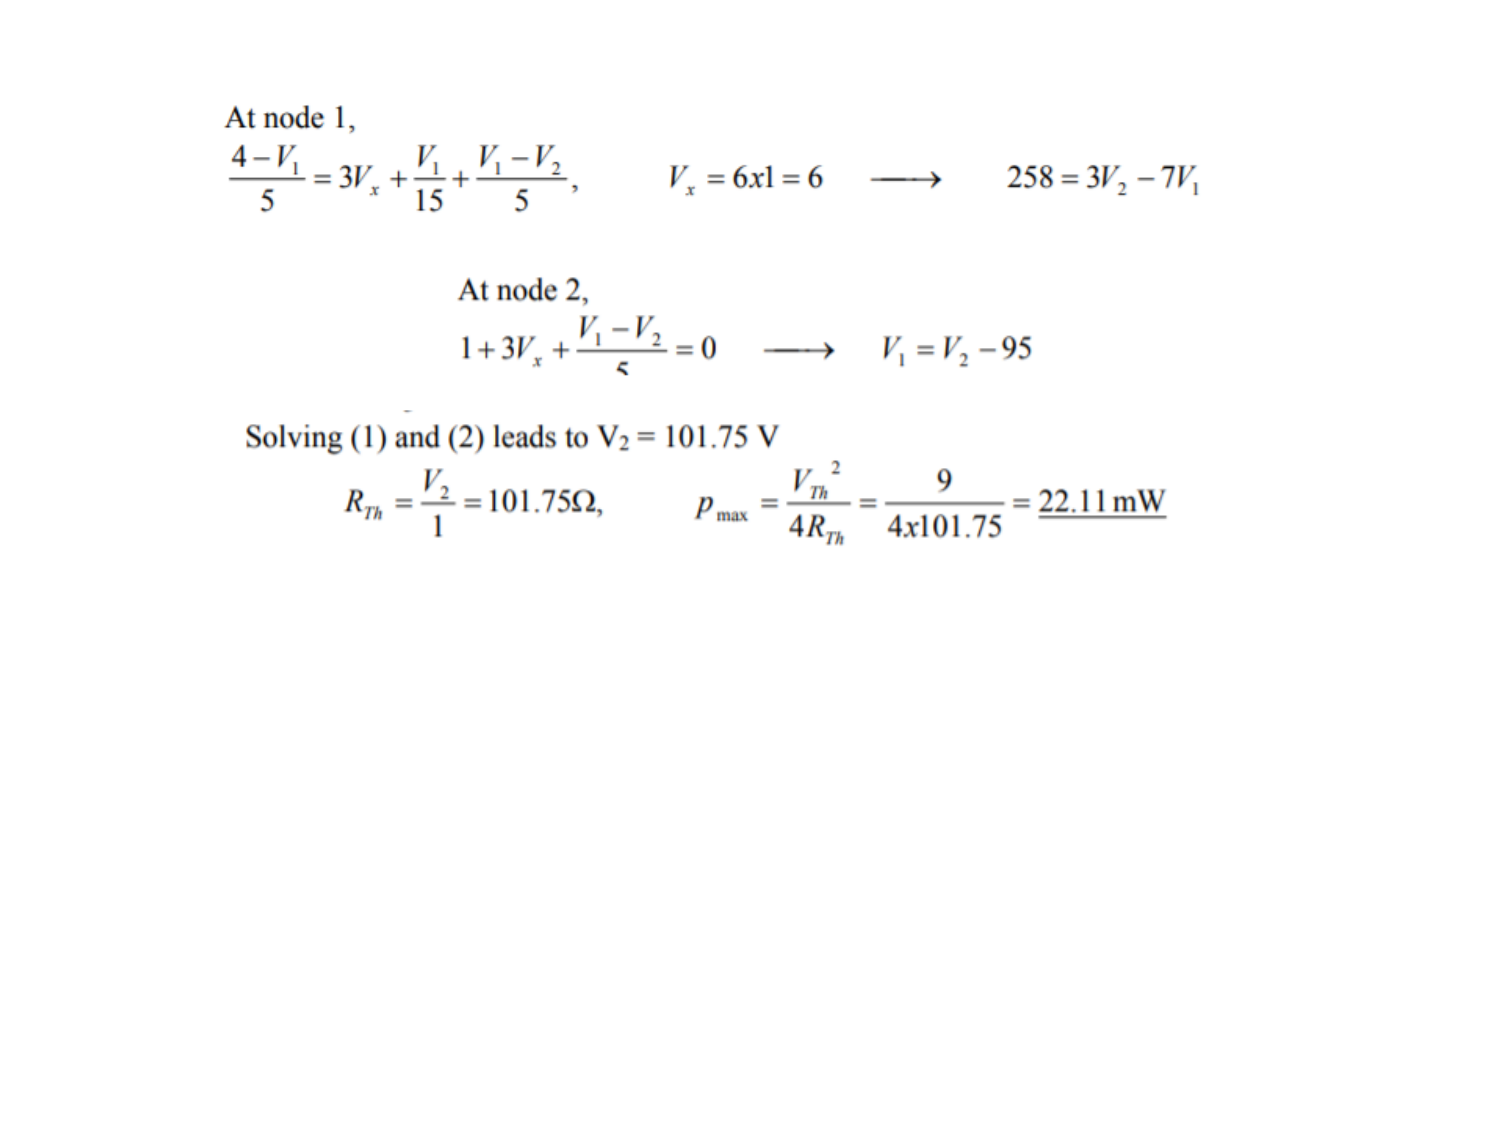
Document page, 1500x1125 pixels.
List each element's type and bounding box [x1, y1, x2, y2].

picture [212, 87, 1212, 237]
picture [442, 262, 1058, 377]
picture [239, 409, 1184, 563]
